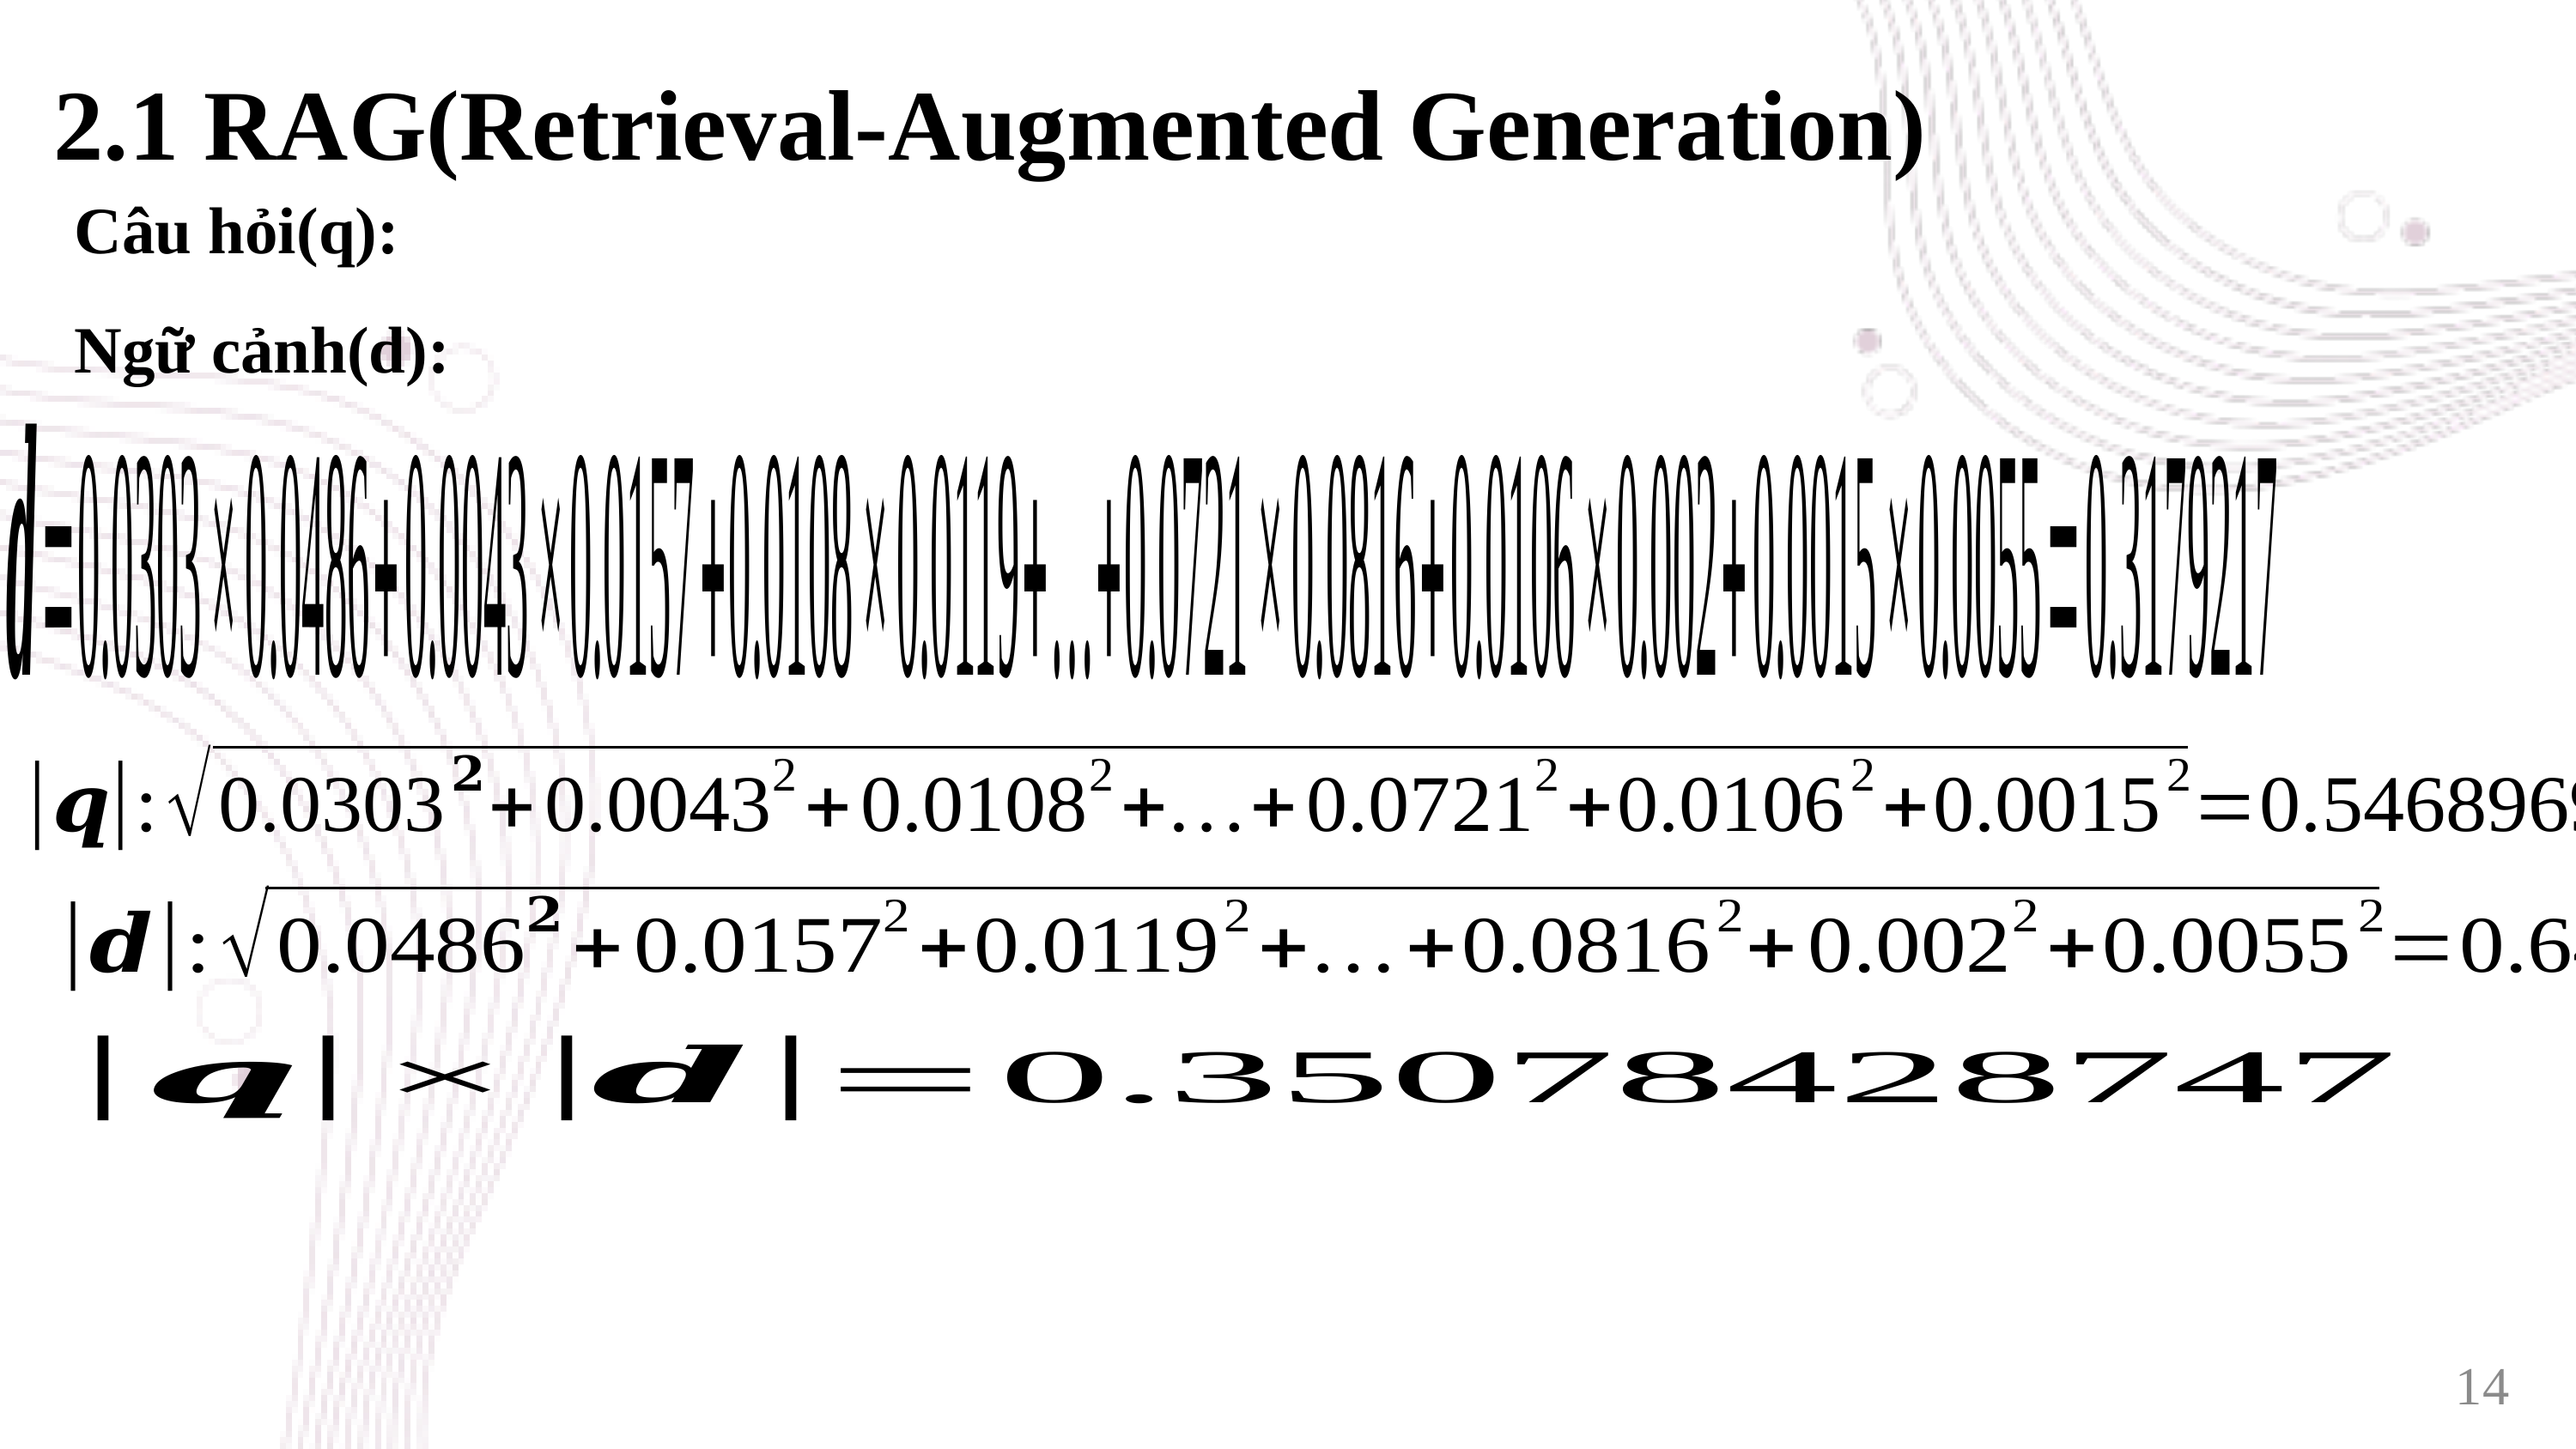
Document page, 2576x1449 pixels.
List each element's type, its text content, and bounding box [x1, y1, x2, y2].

picture [1957, 468, 1967, 506]
picture [1923, 468, 1934, 506]
text_box [621, 370, 1610, 471]
text_box 2.1 RAG(Retrieval-Augmented Generation) [53, 0, 1969, 180]
picture [0, 230, 619, 1449]
picture [1815, 468, 1826, 506]
picture [1792, 468, 1802, 506]
slide_number 14 [2221, 1357, 2523, 1410]
picture [1780, 0, 2576, 704]
